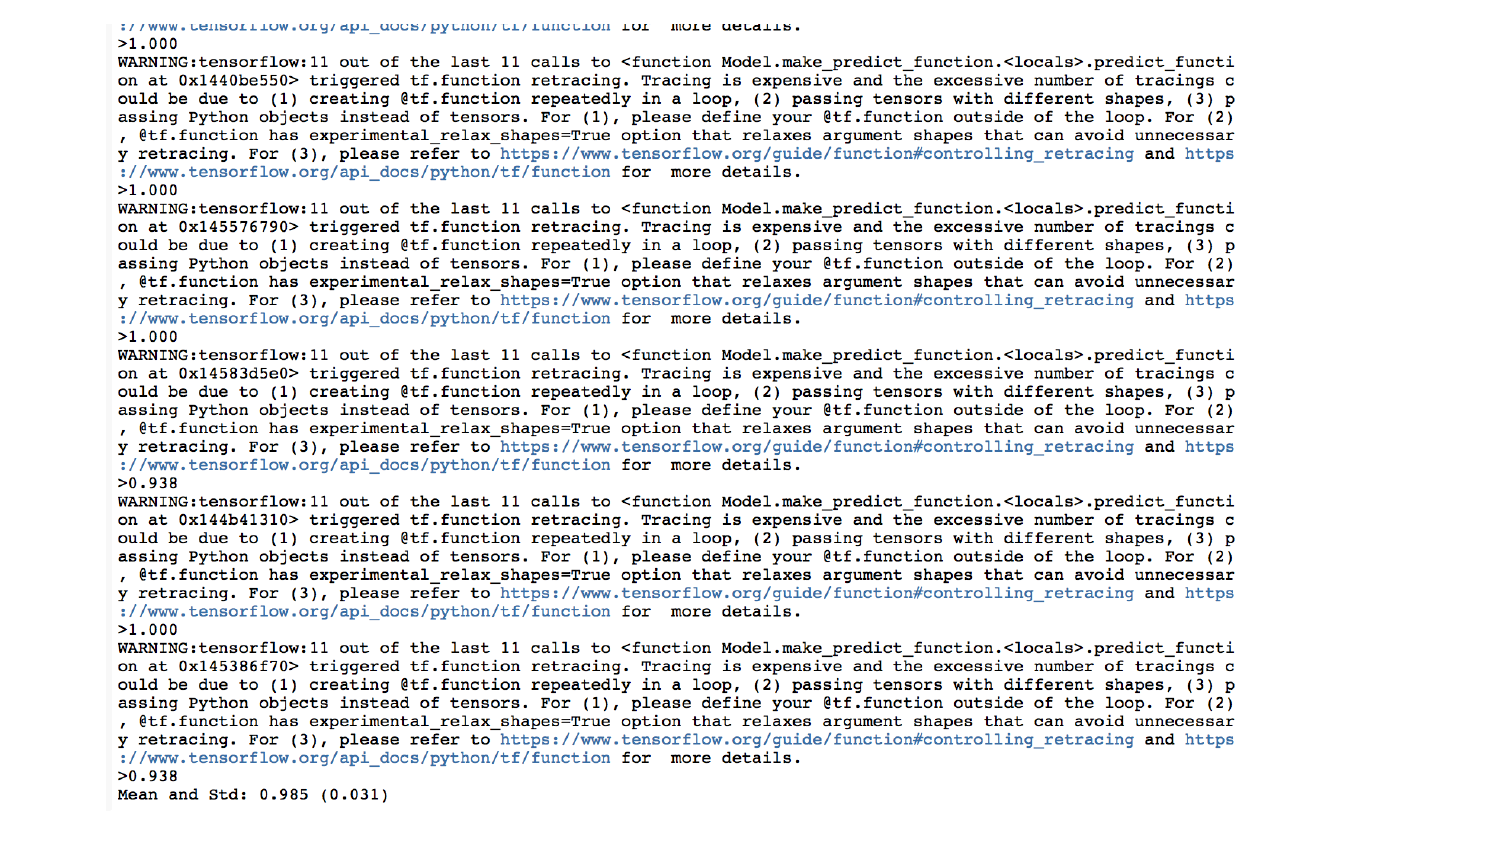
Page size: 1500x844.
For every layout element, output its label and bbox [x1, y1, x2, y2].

picture [105, 24, 1271, 819]
